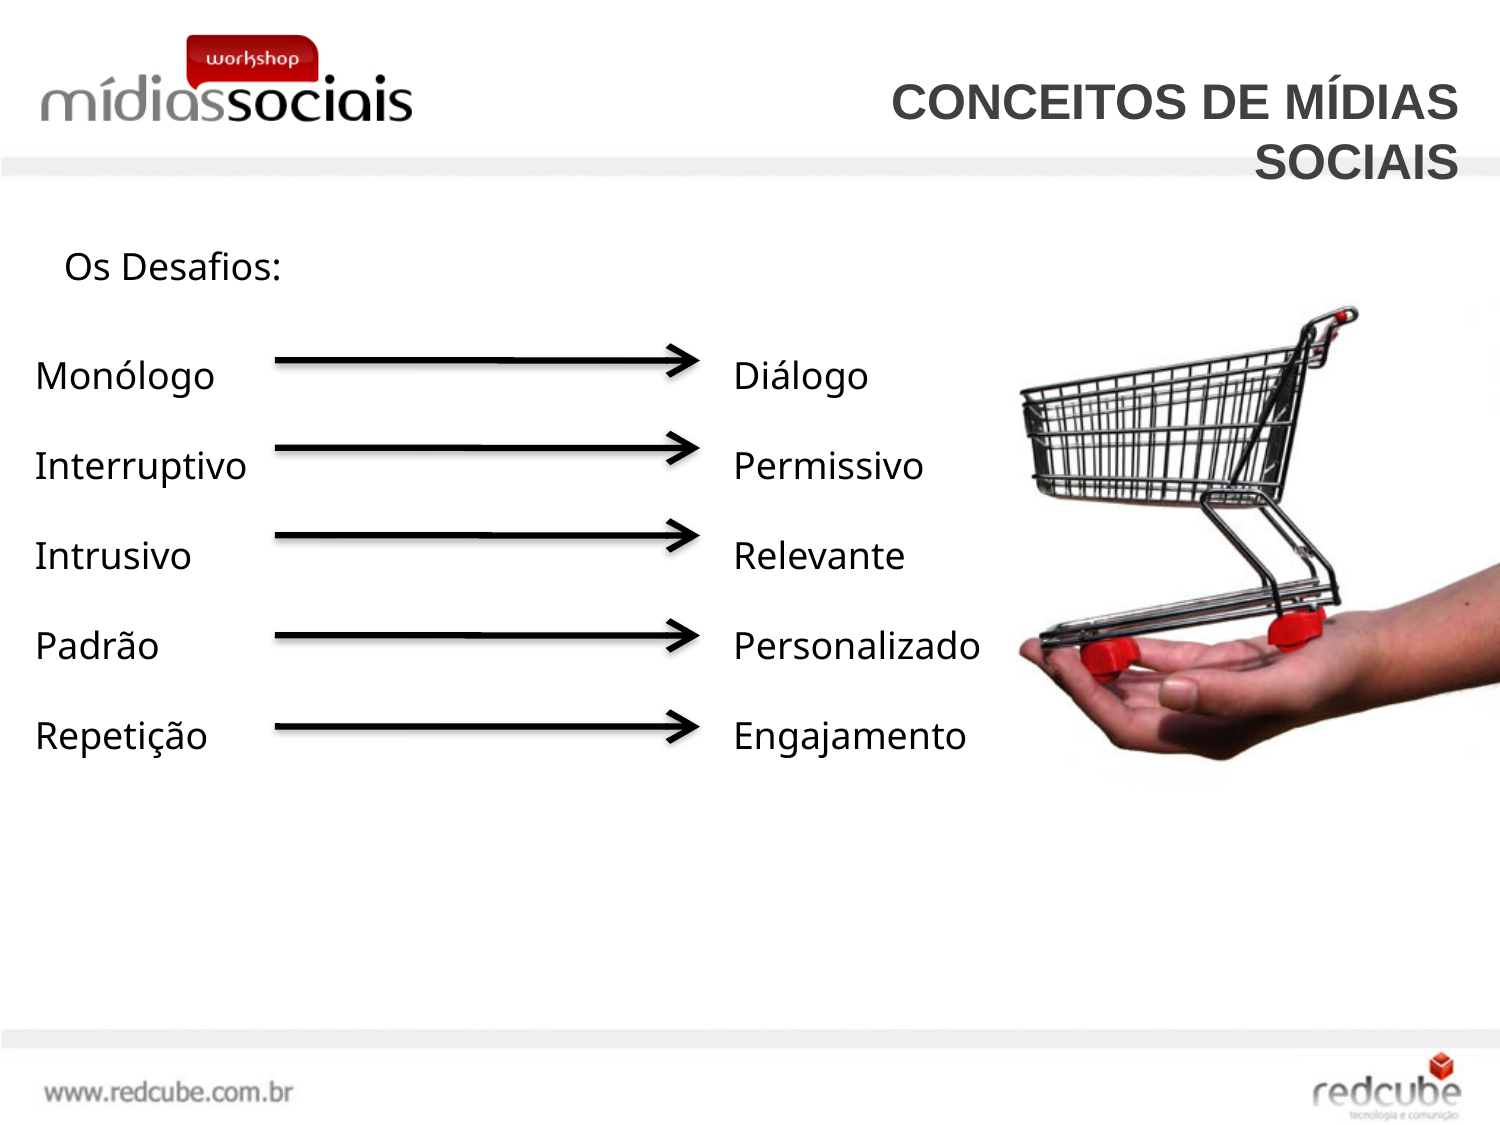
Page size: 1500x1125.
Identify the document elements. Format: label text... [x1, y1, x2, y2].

picture [0, 1029, 1500, 1125]
picture [914, 287, 1500, 788]
text_box Os Desafios: [49, 235, 297, 296]
text_box Diálogo Permissivo Relevante Personalizado Engajamento [718, 299, 909, 765]
text_box Monólogo Interruptivo Intrusivo Padrão Repetição [20, 299, 263, 765]
text_box Conceitos de Mídias Sociais [724, 62, 1475, 198]
picture [0, 0, 1500, 178]
